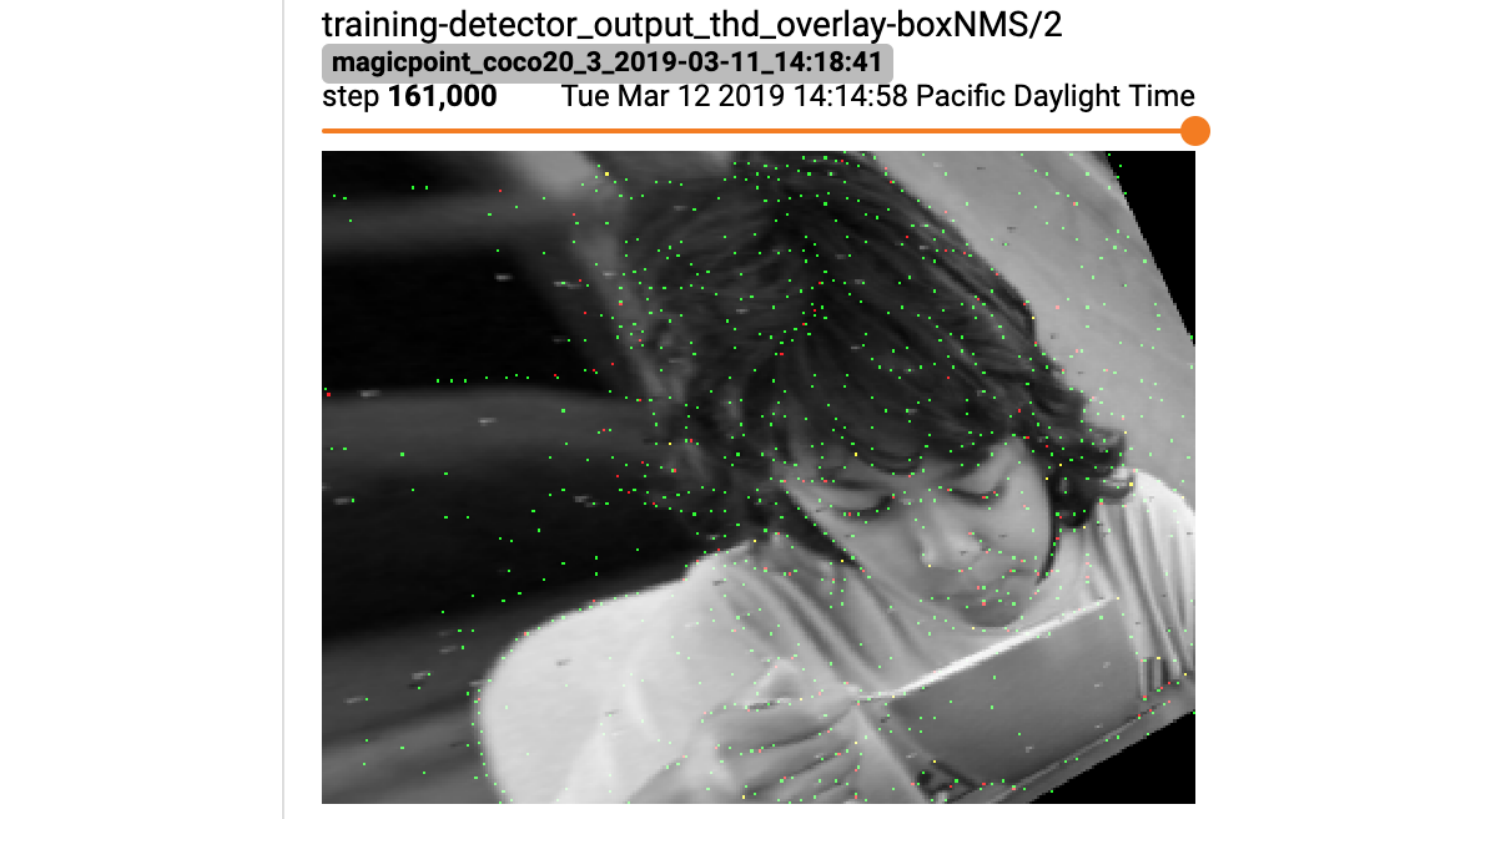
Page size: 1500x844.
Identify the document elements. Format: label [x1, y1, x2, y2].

picture [282, 0, 1218, 819]
